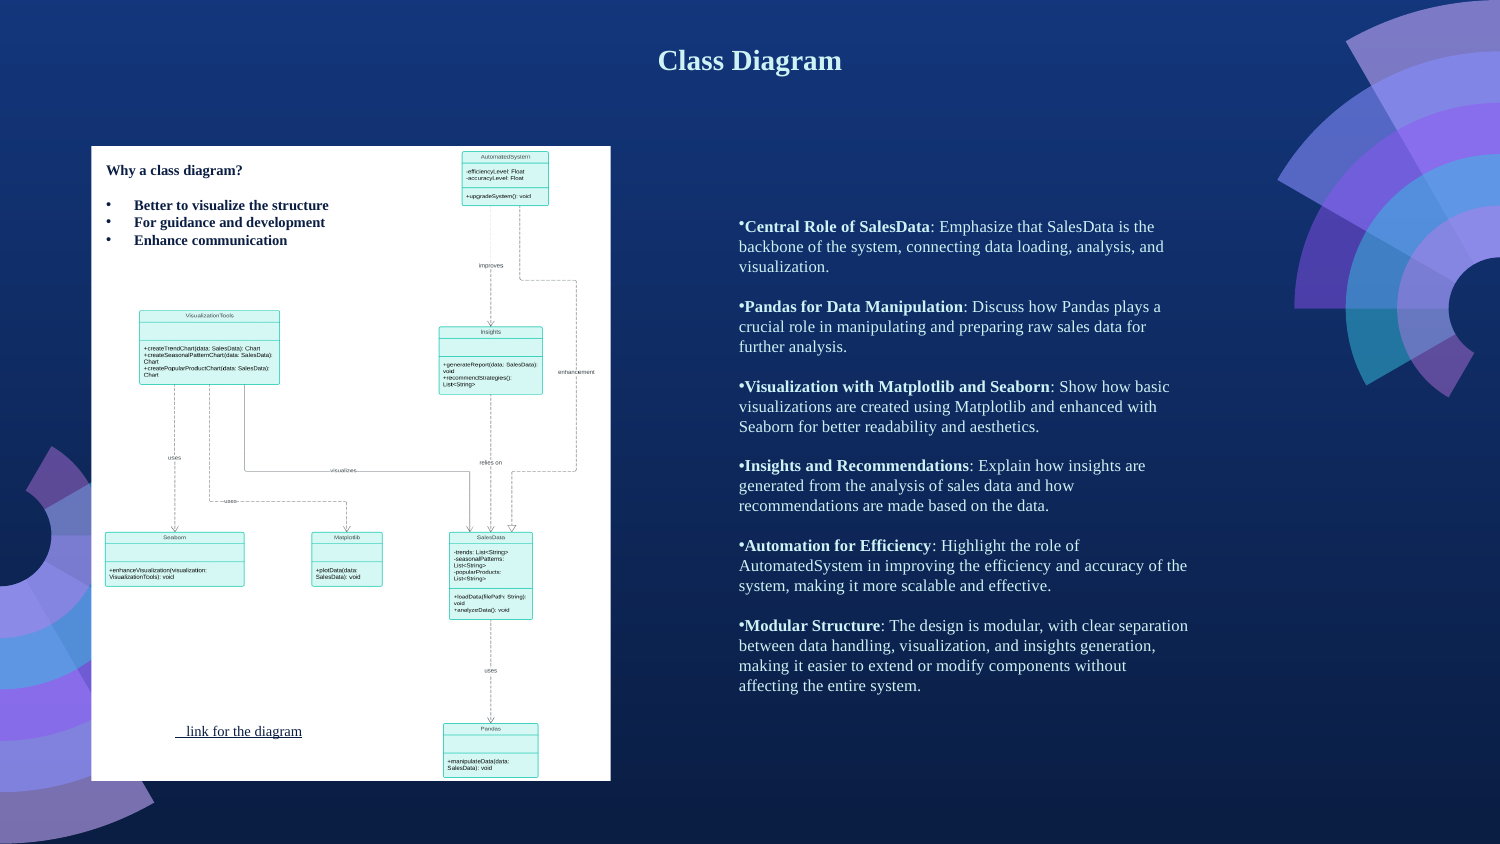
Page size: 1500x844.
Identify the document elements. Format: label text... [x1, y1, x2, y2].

text_box Central Role of SalesData: Emphasize that SalesData is the backbone of the system, connecting data loading, analysis, and visualization. Pandas for Data Manipulation: Discuss how Pandas plays a crucial role in manipulating and preparing raw sales data for further analysis. Visualization with Matplotlib and Seaborn: Show how basic visualizations are created using Matplotlib and enhanced with Seaborn for better readability and aesthetics. Insights and Recommendations: Explain how insights are generated from the analysis of sales data and how recommendations are made based on the data. Automation for Efficiency: Highlight the role of AutomatedSystem in improving the efficiency and accuracy of the system, making it more scalable and effective. Modular Structure: The design is modular, with clear separation between data handling, visualization, and insights generation, making it easier to extend or modify components without affecting the entire system. [723, 208, 1205, 743]
picture [91, 146, 611, 782]
text_box Class Diagram [374, 33, 1125, 84]
